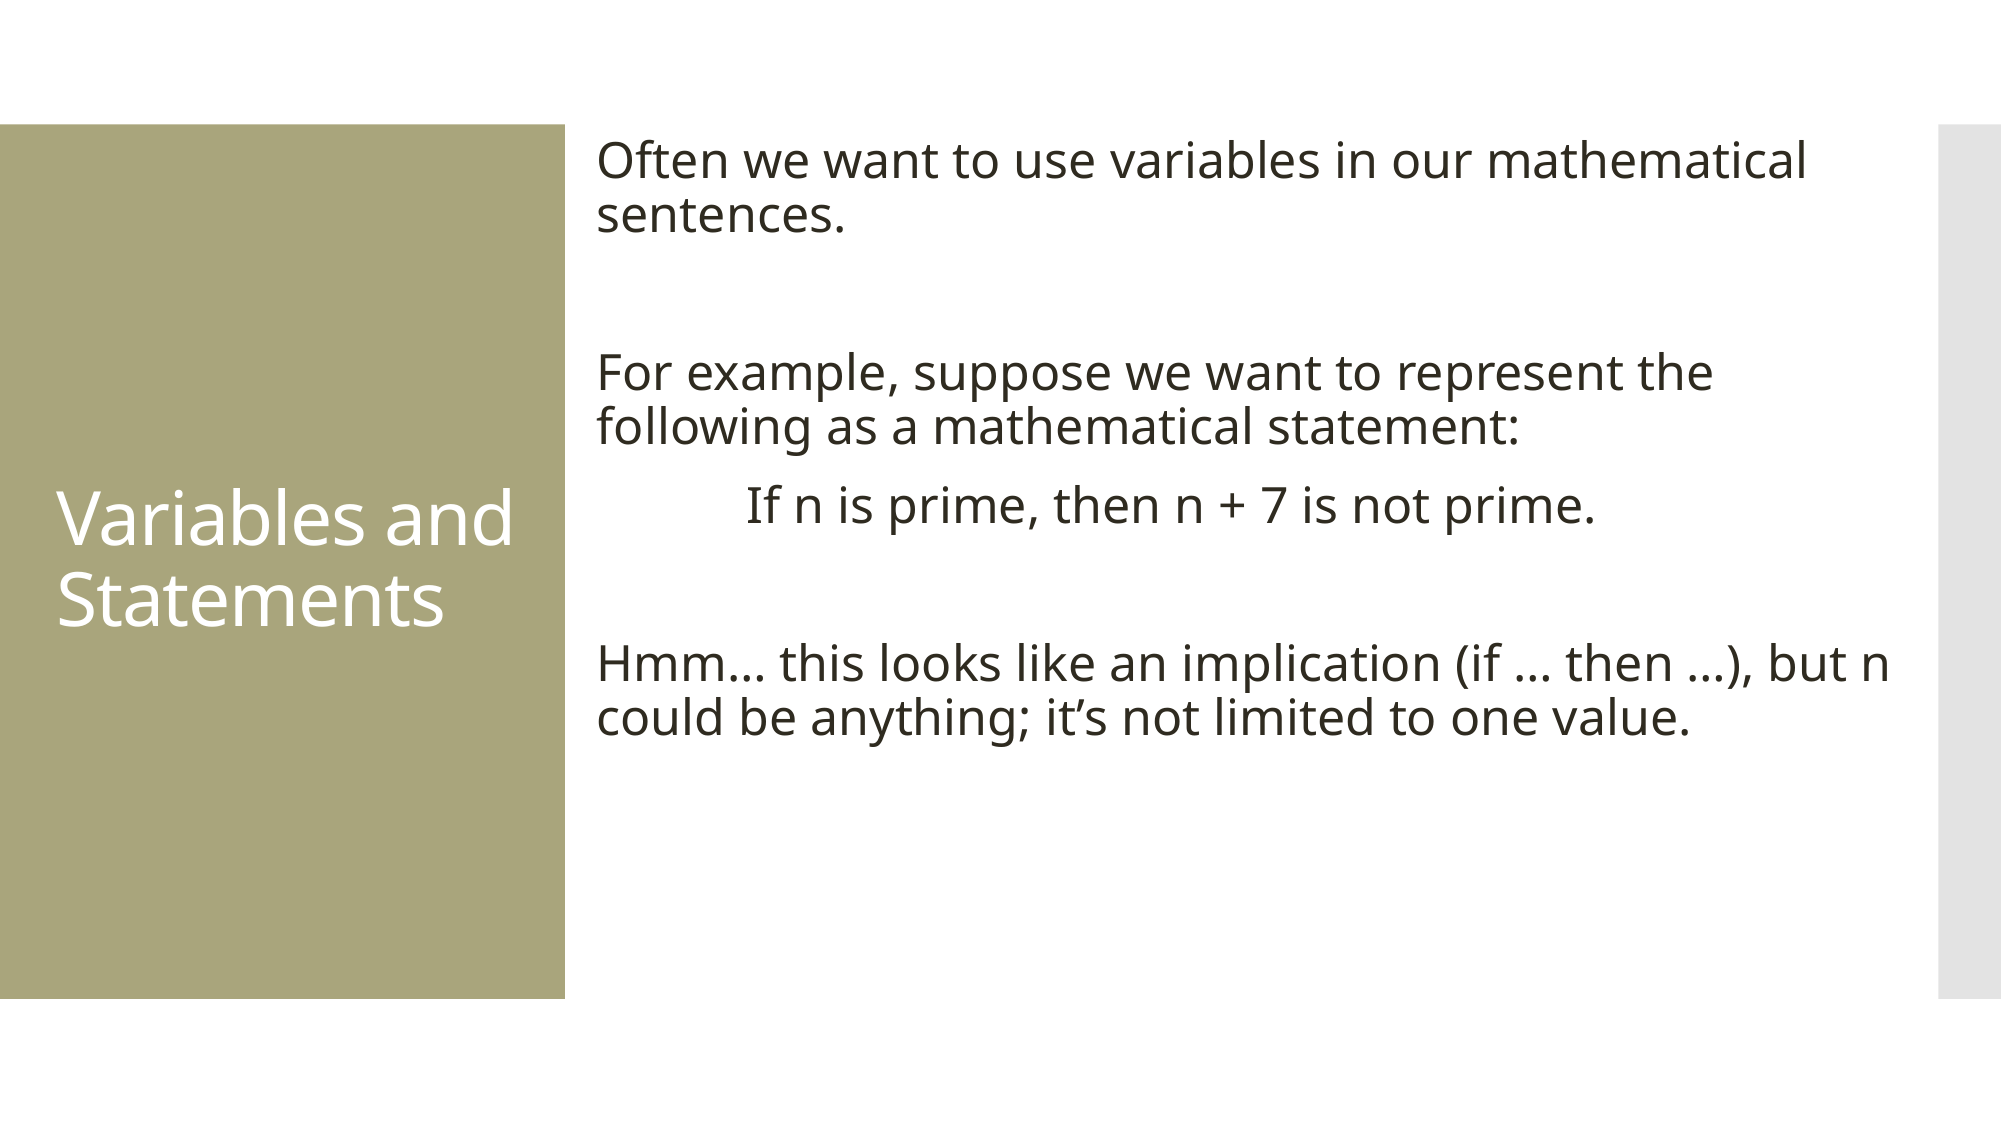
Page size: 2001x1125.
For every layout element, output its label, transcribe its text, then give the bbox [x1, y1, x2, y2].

title Variables and Statements [41, 184, 532, 940]
text_box Often we want to use variables in our mathematical sentences. For example, suppose we want to represent the following as a mathematical statement: If n is prime, then n + 7 is not prime. Hmm… this looks like an implication (if … then …), but n could be anything; it’s not limited to one value. [581, 128, 1930, 1087]
